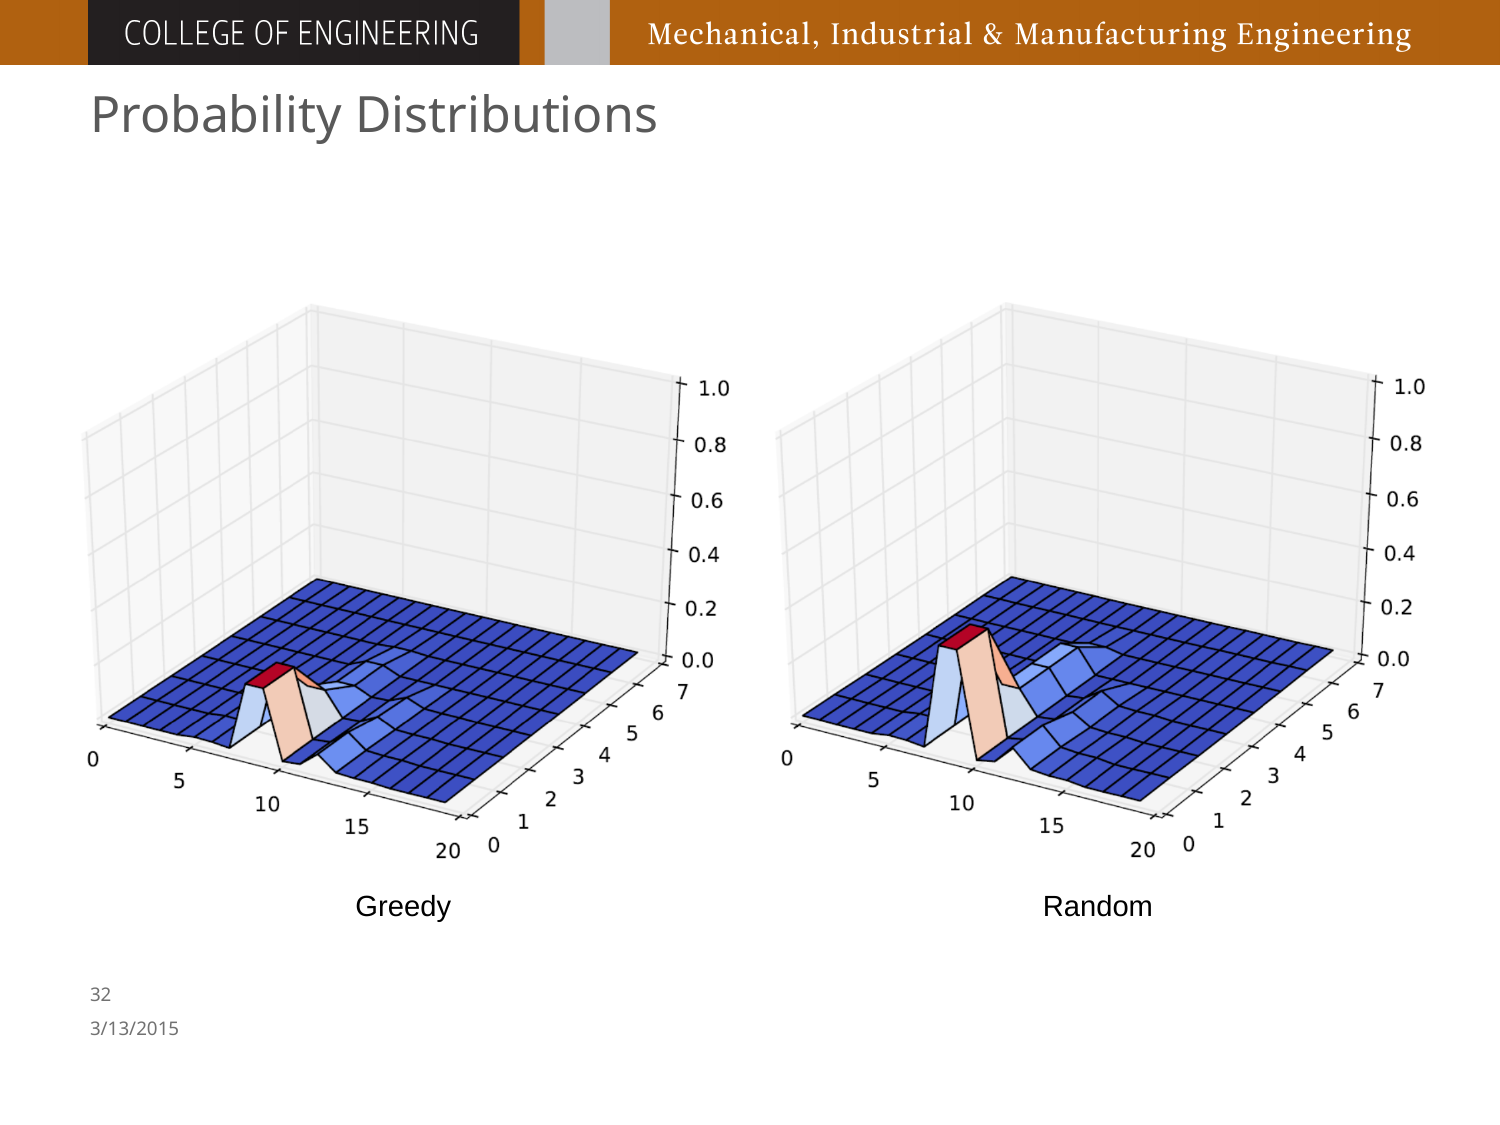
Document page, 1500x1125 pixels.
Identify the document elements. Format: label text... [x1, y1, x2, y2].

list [74, 300, 733, 862]
text_box Greedy [74, 880, 732, 930]
text_box Random [769, 880, 1427, 930]
slide_number 31 [75, 982, 135, 1013]
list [769, 299, 1427, 863]
title Probability Distributions [75, 75, 1425, 188]
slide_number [75, 1012, 375, 1043]
picture [0, 0, 1500, 65]
